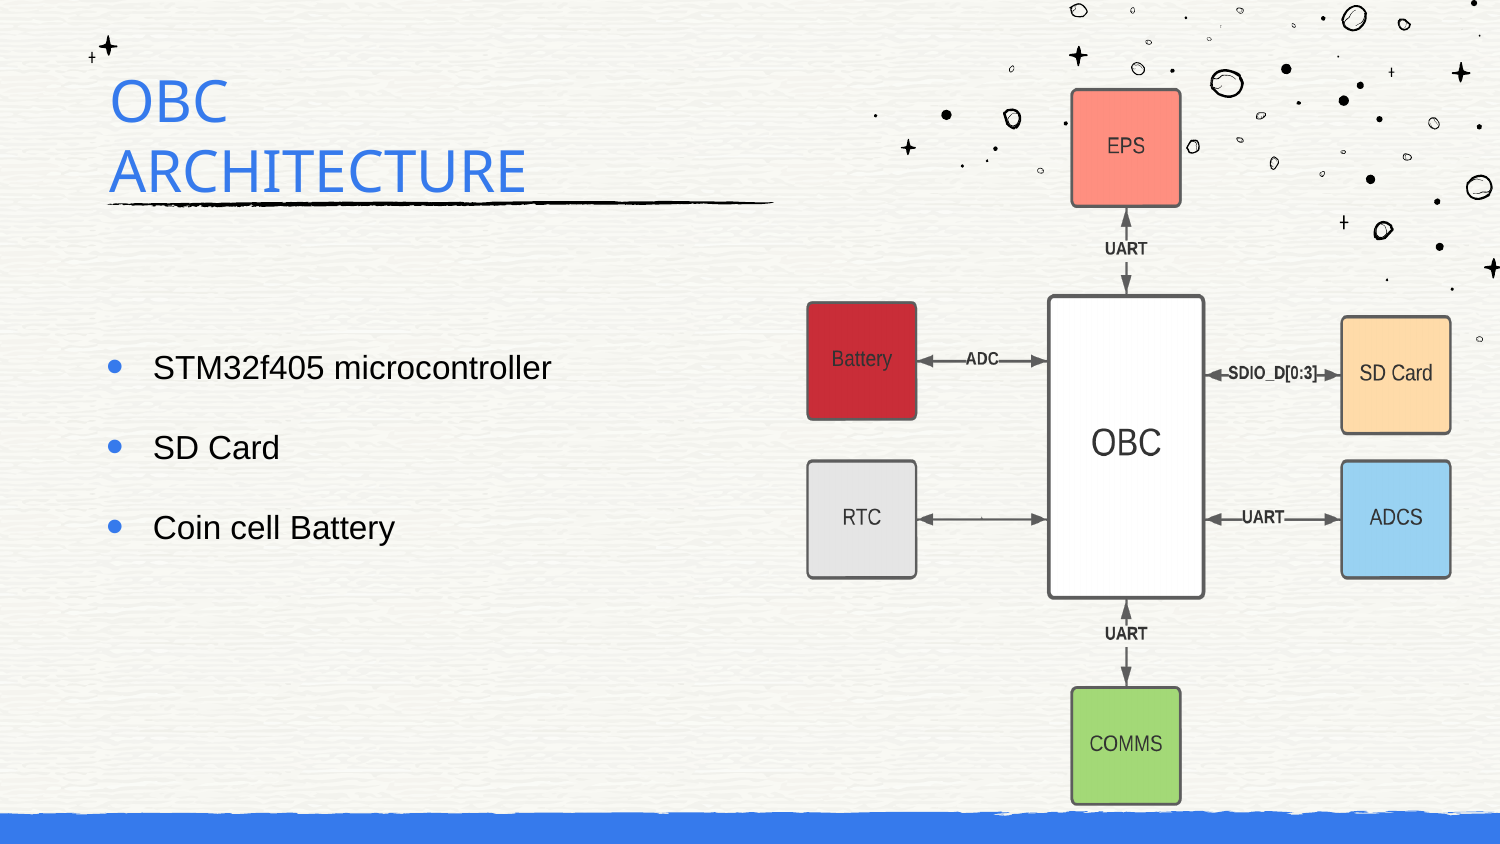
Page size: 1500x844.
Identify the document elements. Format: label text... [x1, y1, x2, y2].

picture [0, 0, 1500, 844]
text_box STM32f405 microcontroller SD Card Coin cell Battery [91, 338, 568, 554]
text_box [88, 35, 118, 64]
text_box [106, 200, 768, 208]
title OBC ARCHITECTURE [94, 49, 771, 144]
